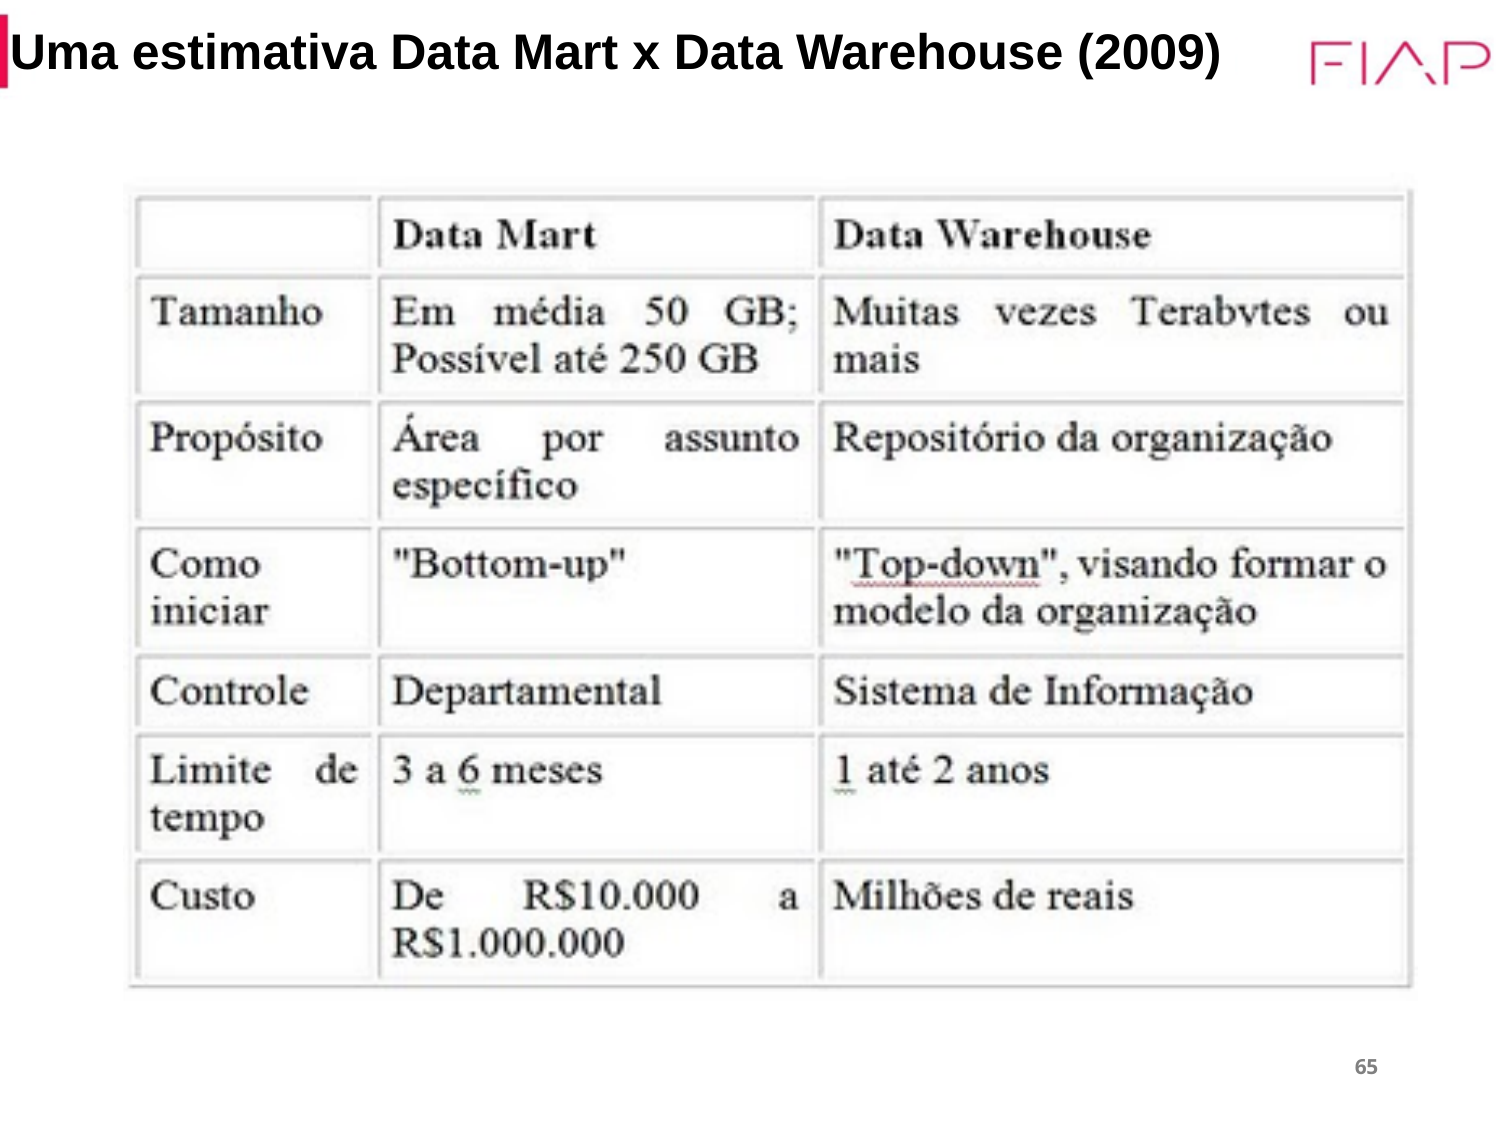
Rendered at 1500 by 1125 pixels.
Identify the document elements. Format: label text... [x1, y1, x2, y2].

picture [0, 0, 1500, 133]
title Uma estimativa Data Mart x Data Warehouse (2009) [0, 19, 1354, 85]
picture [123, 172, 1418, 1002]
